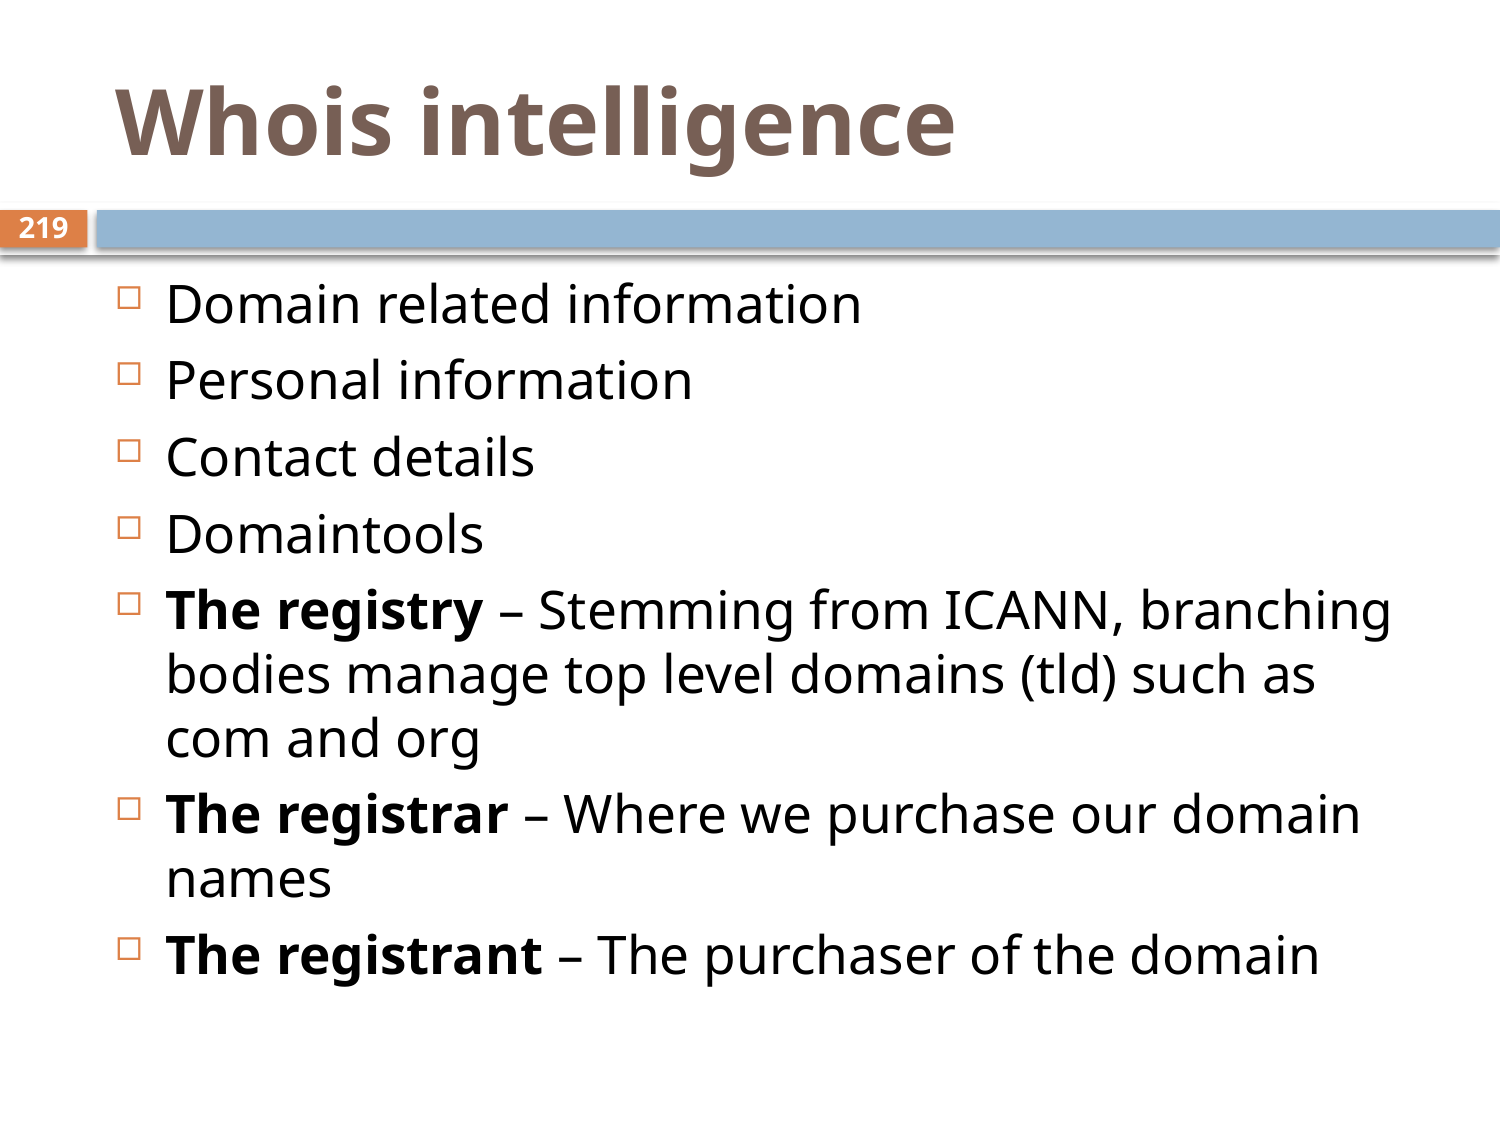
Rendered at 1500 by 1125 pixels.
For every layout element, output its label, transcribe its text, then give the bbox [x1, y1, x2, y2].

slide_number 219 [0, 208, 88, 249]
title Whois intelligence [100, 37, 1438, 200]
list Domain related information Personal information Contact details Domaintools The registry – Stemming from ICANN, branching bodies manage top level domains (tld) such as com and org The registrar – Where we purchase our domain names The registrant – The purchaser of the domain [100, 262, 1438, 1000]
